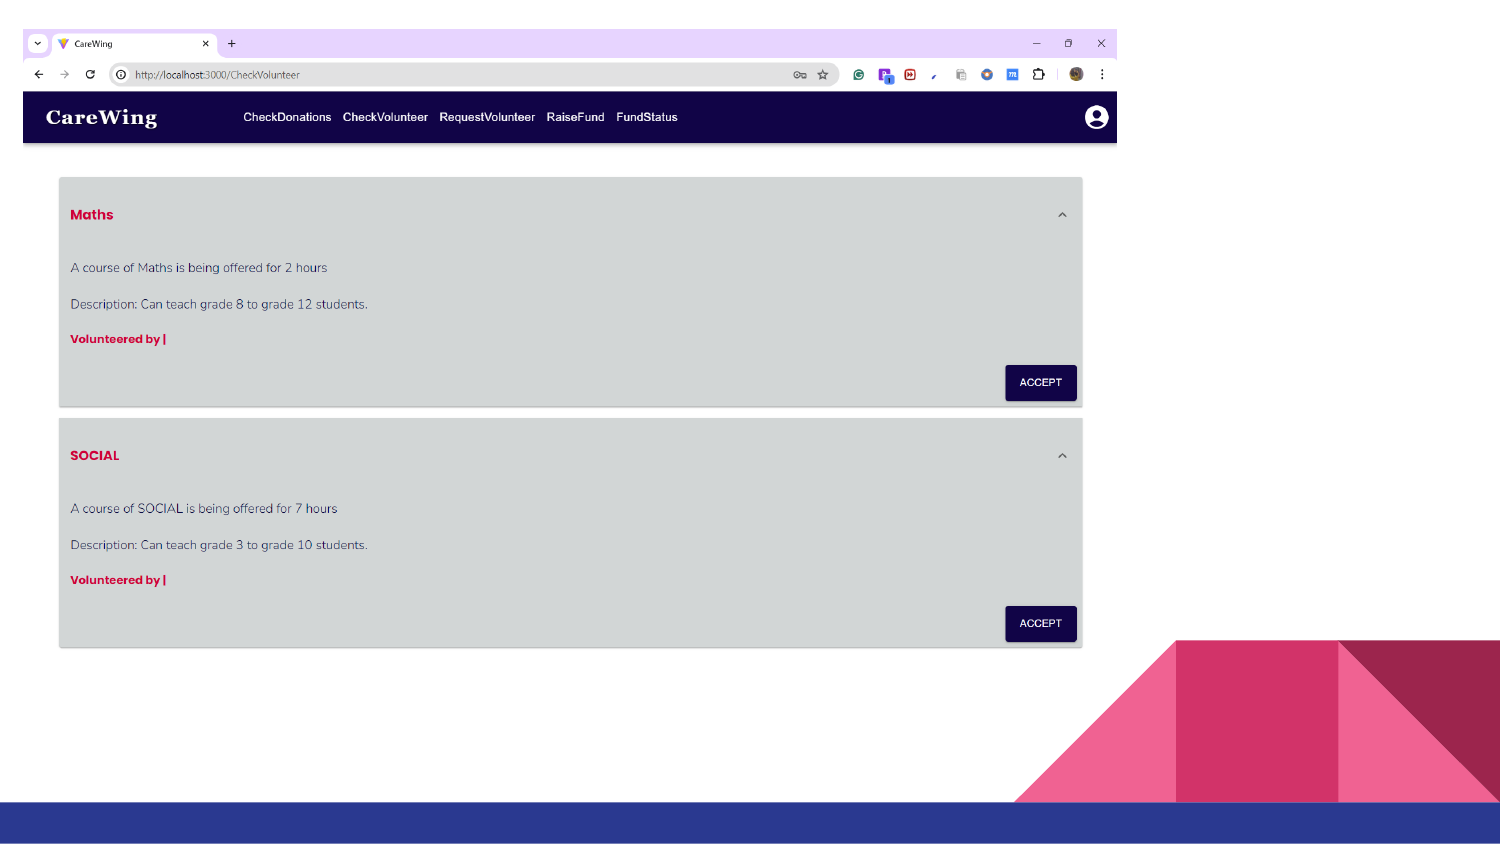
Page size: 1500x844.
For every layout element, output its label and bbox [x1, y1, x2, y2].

picture [23, 29, 1117, 674]
